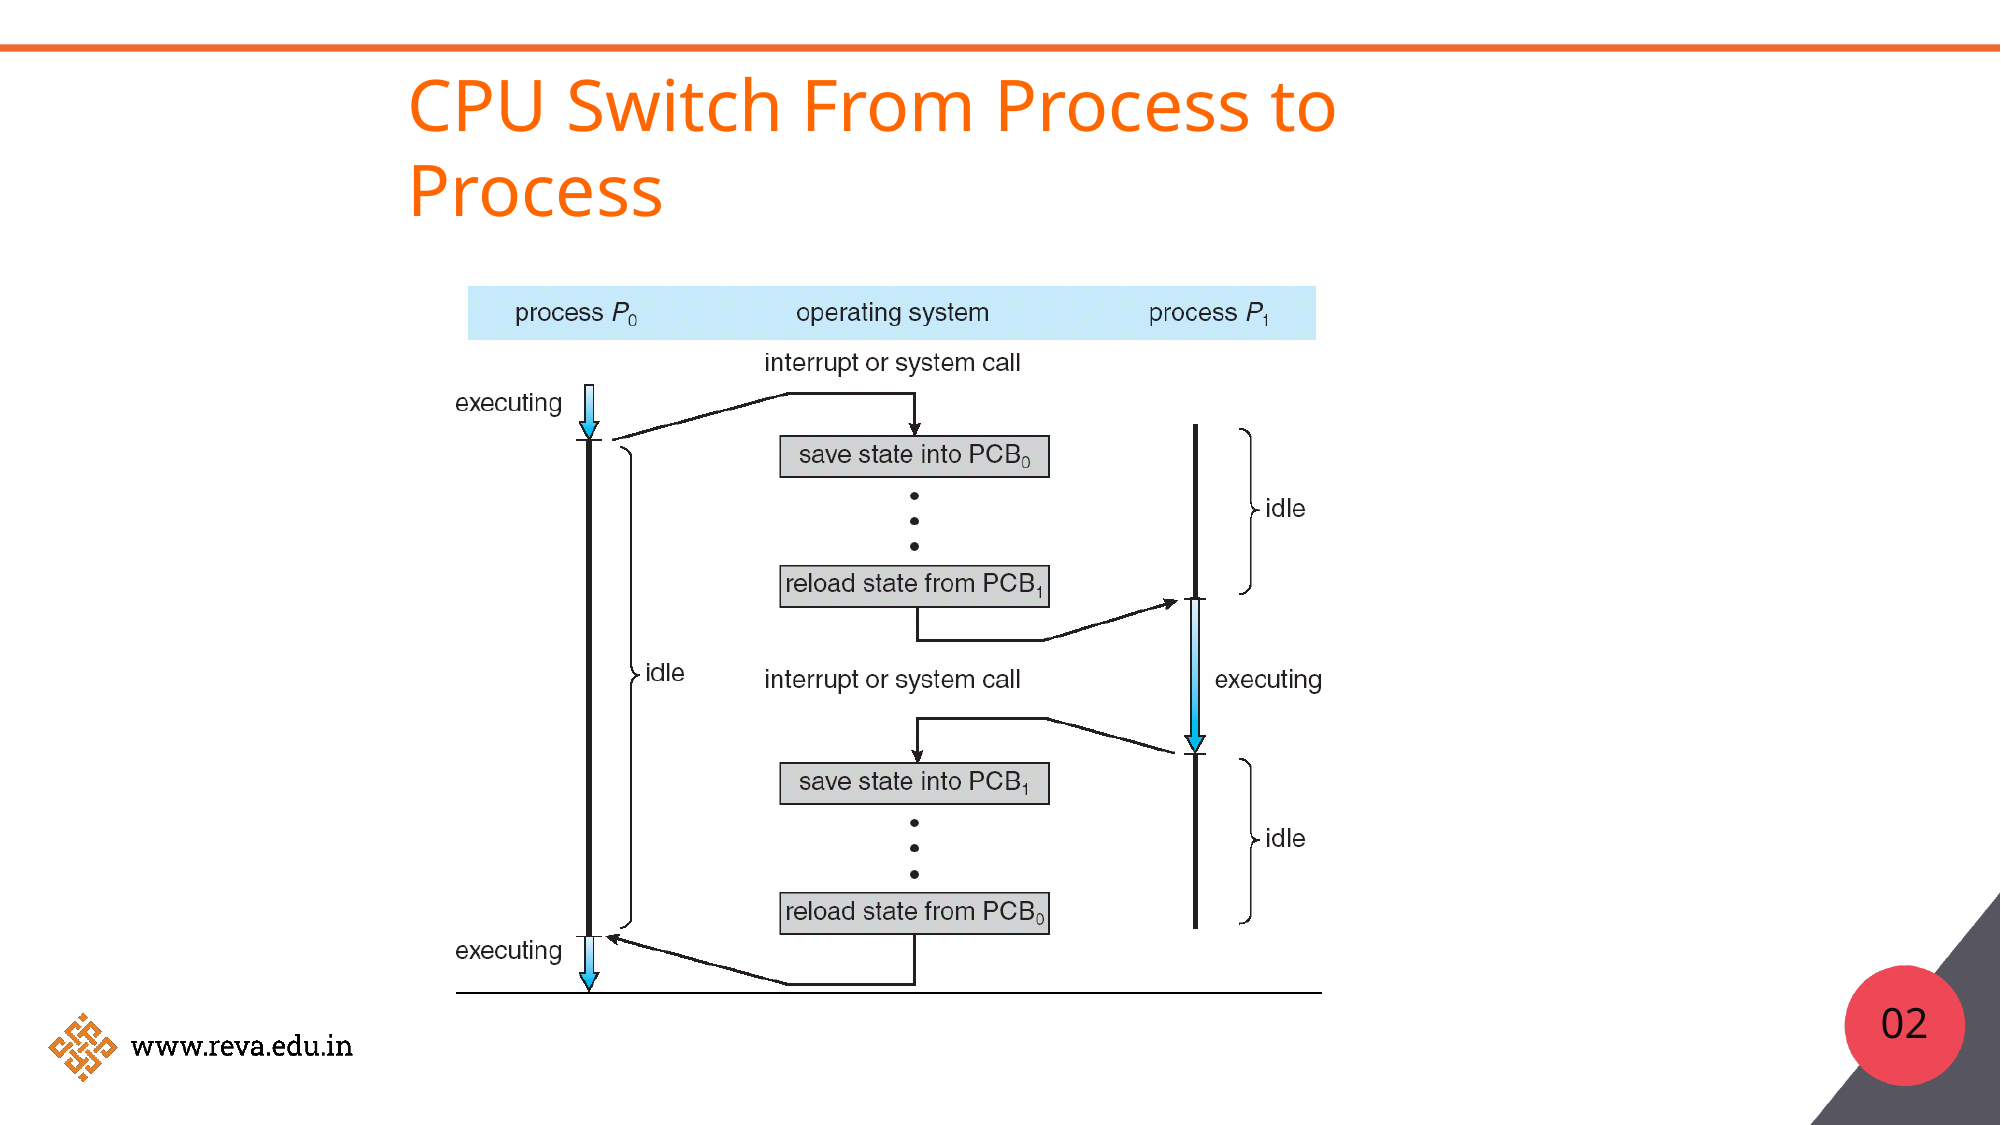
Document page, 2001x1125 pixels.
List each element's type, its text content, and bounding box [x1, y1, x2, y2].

picture [1801, 882, 2000, 1125]
title CPU Switch From Process to Process [392, 51, 1550, 240]
picture [31, 254, 1509, 1092]
text_box 02 [1865, 989, 1944, 1054]
